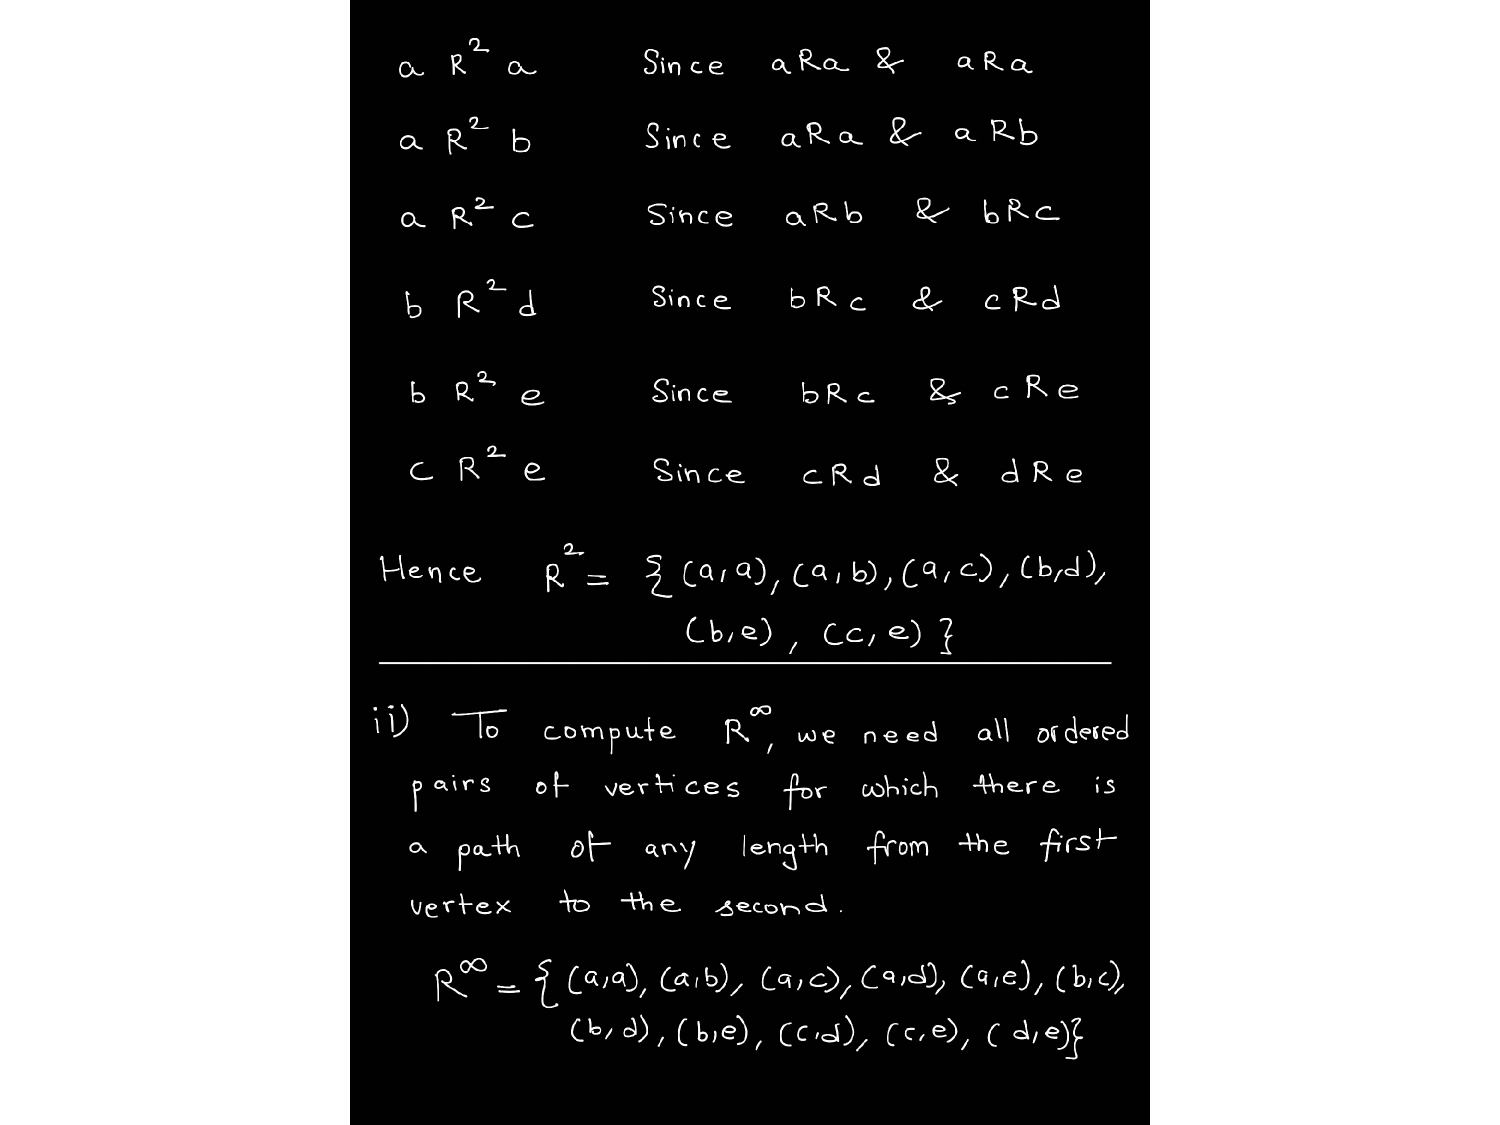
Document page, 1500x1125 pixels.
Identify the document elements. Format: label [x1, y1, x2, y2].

picture [350, 0, 1150, 1125]
